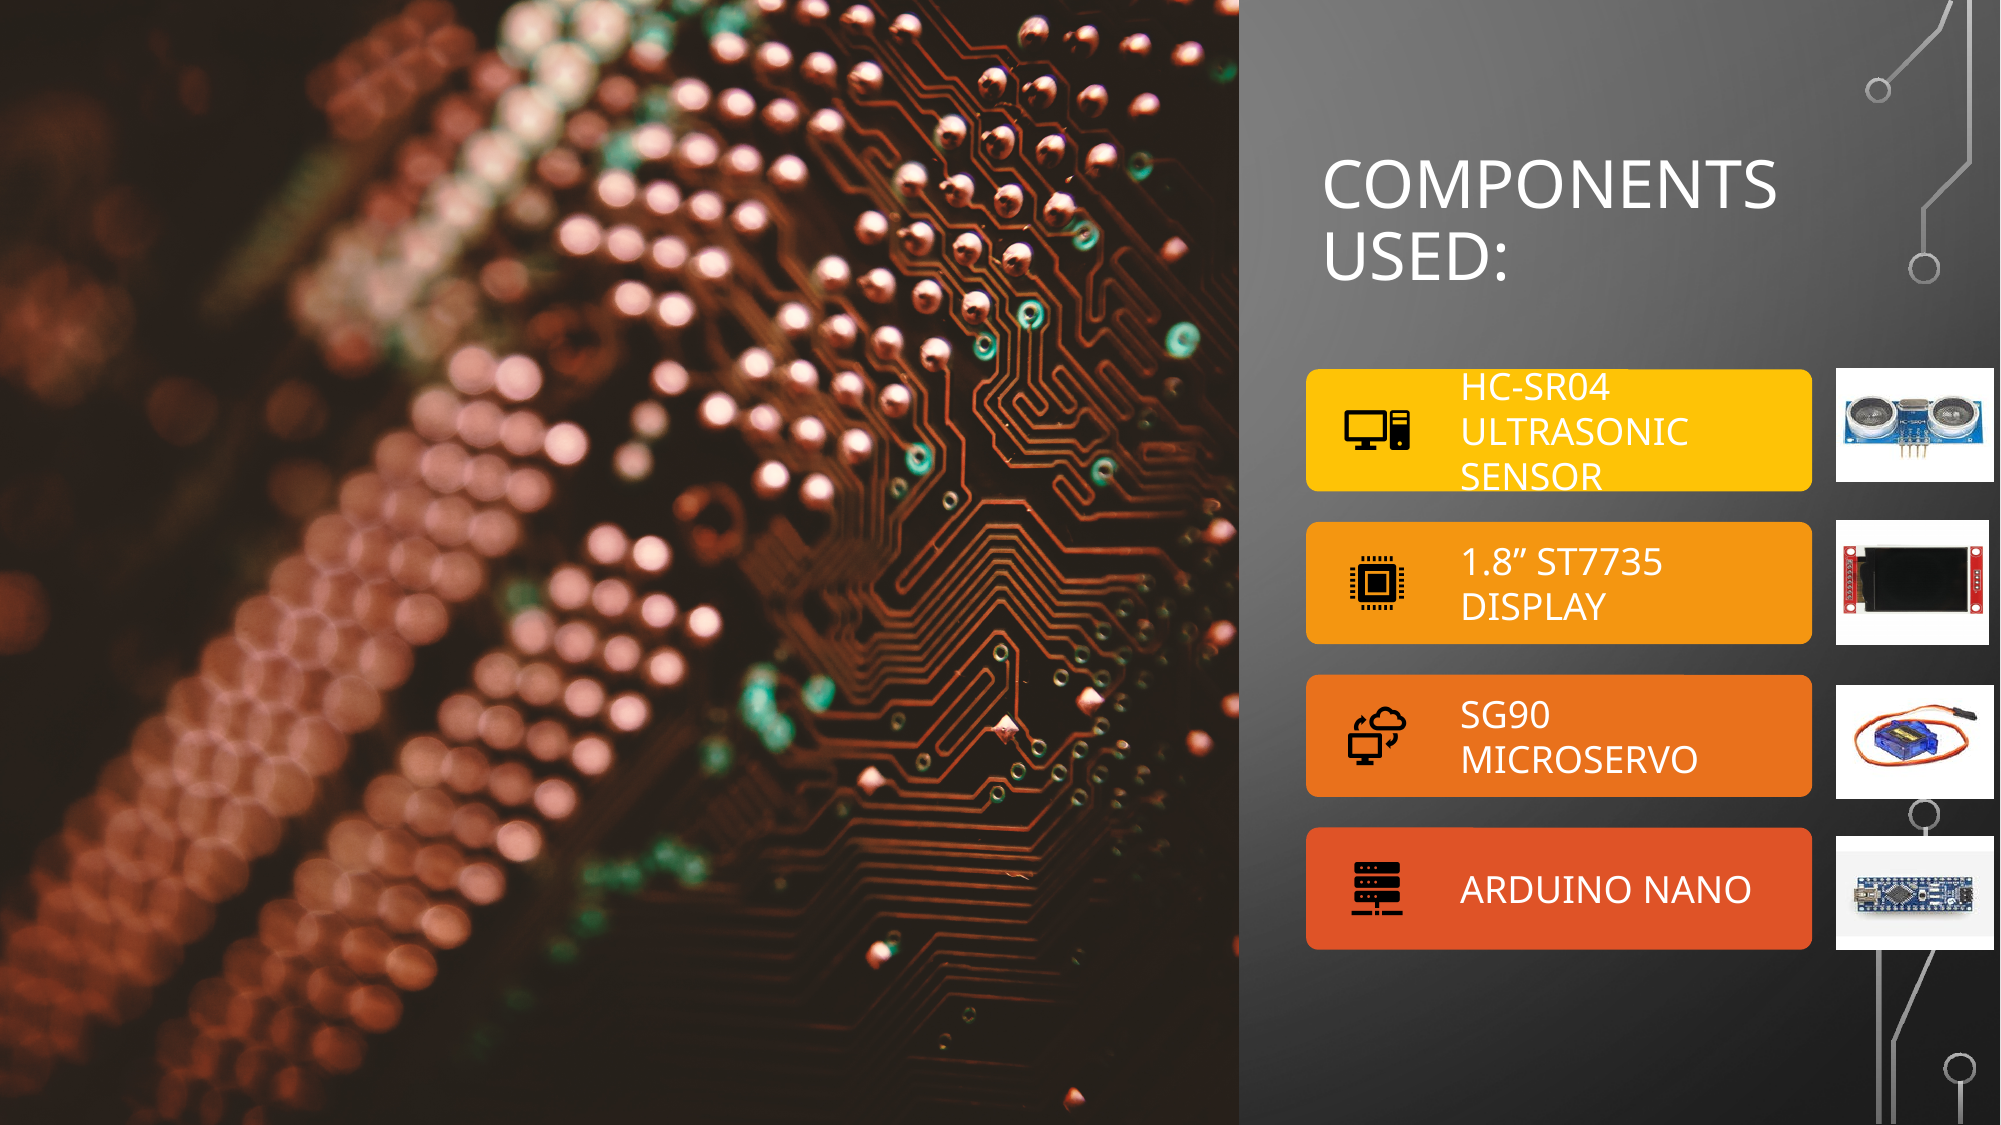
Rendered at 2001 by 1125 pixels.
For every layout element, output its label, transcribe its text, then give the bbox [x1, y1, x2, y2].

picture [1836, 368, 1994, 483]
picture [1836, 520, 1989, 645]
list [1305, 368, 1813, 951]
picture [1836, 836, 1994, 951]
picture [1836, 685, 1994, 799]
picture [0, 0, 1240, 1125]
title Components USED: [1306, 101, 1813, 344]
